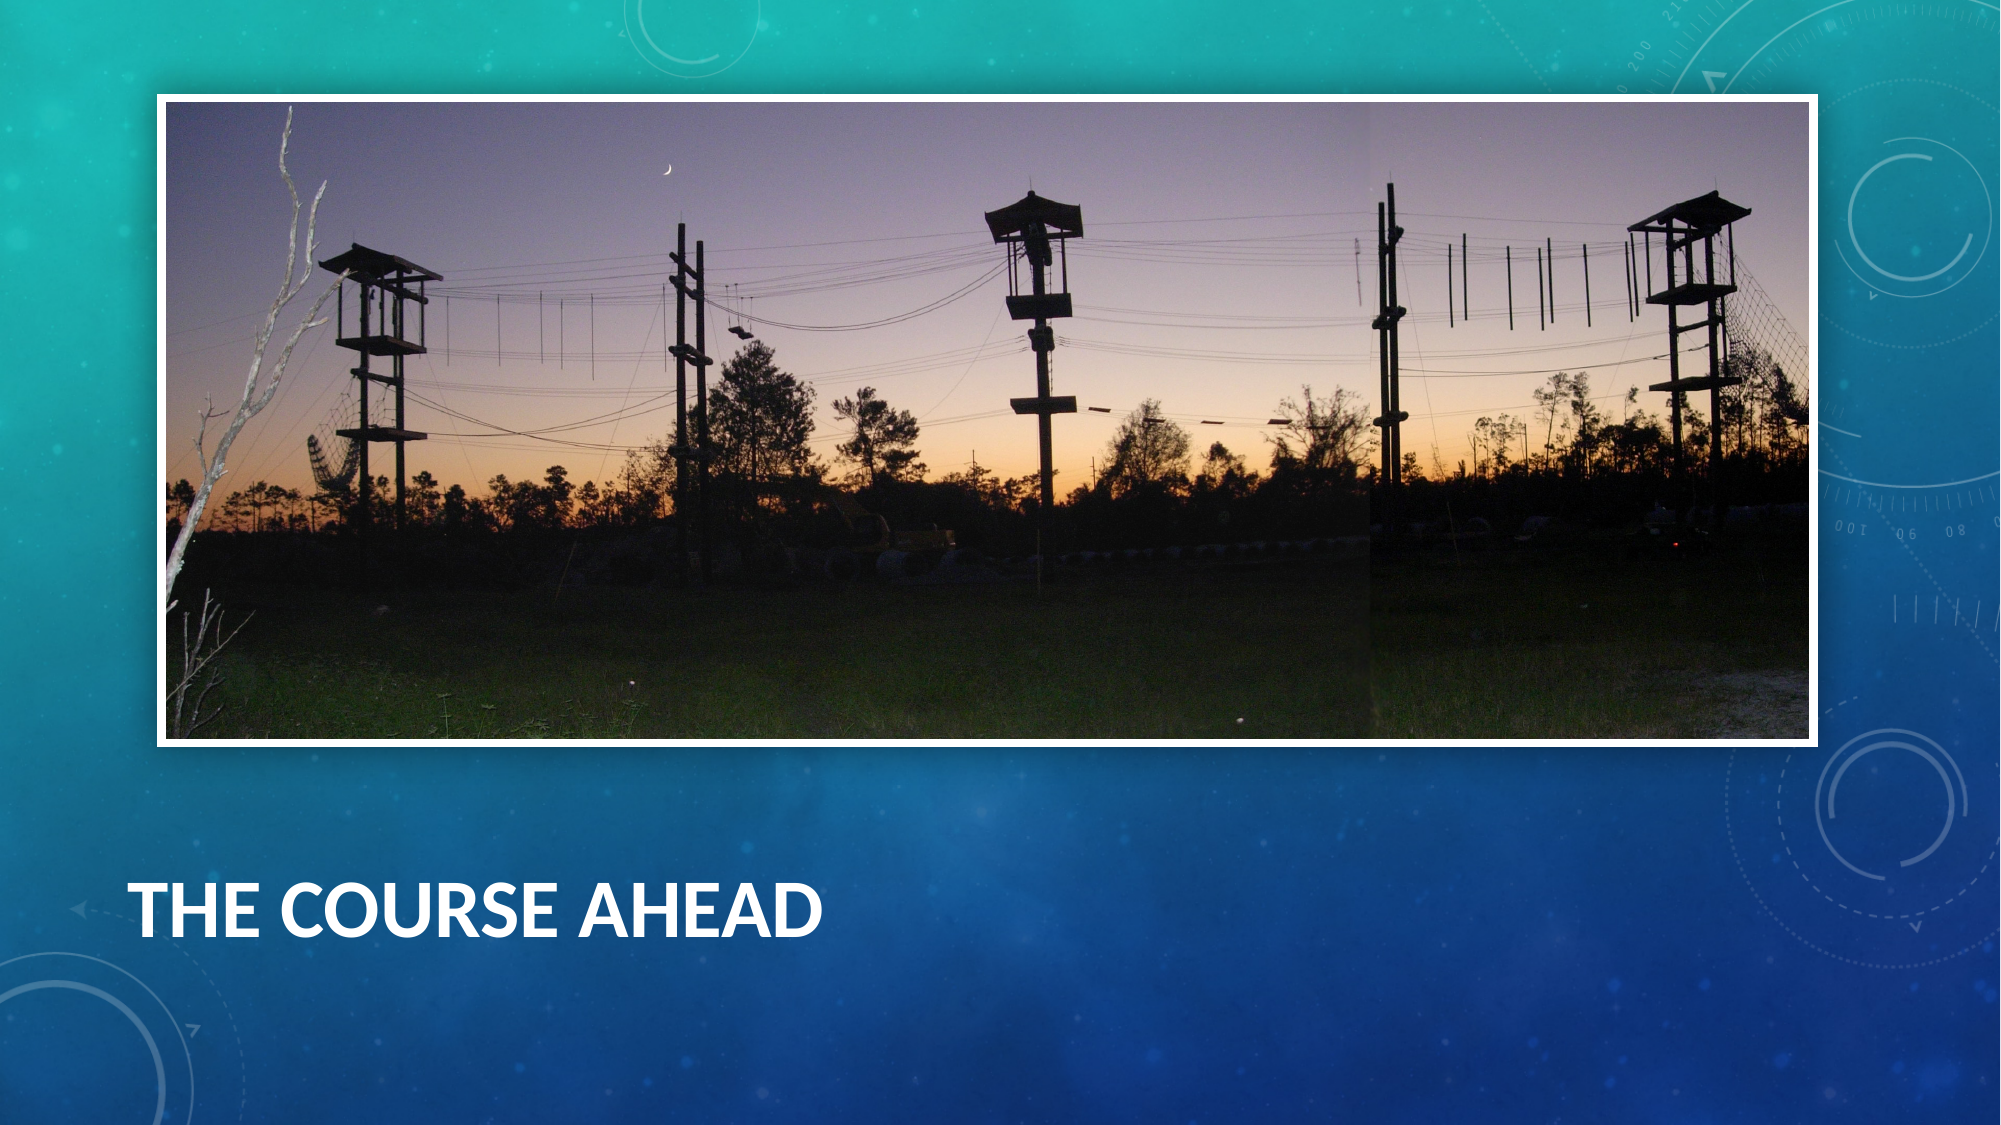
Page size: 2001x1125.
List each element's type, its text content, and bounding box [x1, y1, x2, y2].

picture [0, 0, 2001, 1125]
title THE COURSE AHEAD [112, 869, 1775, 962]
